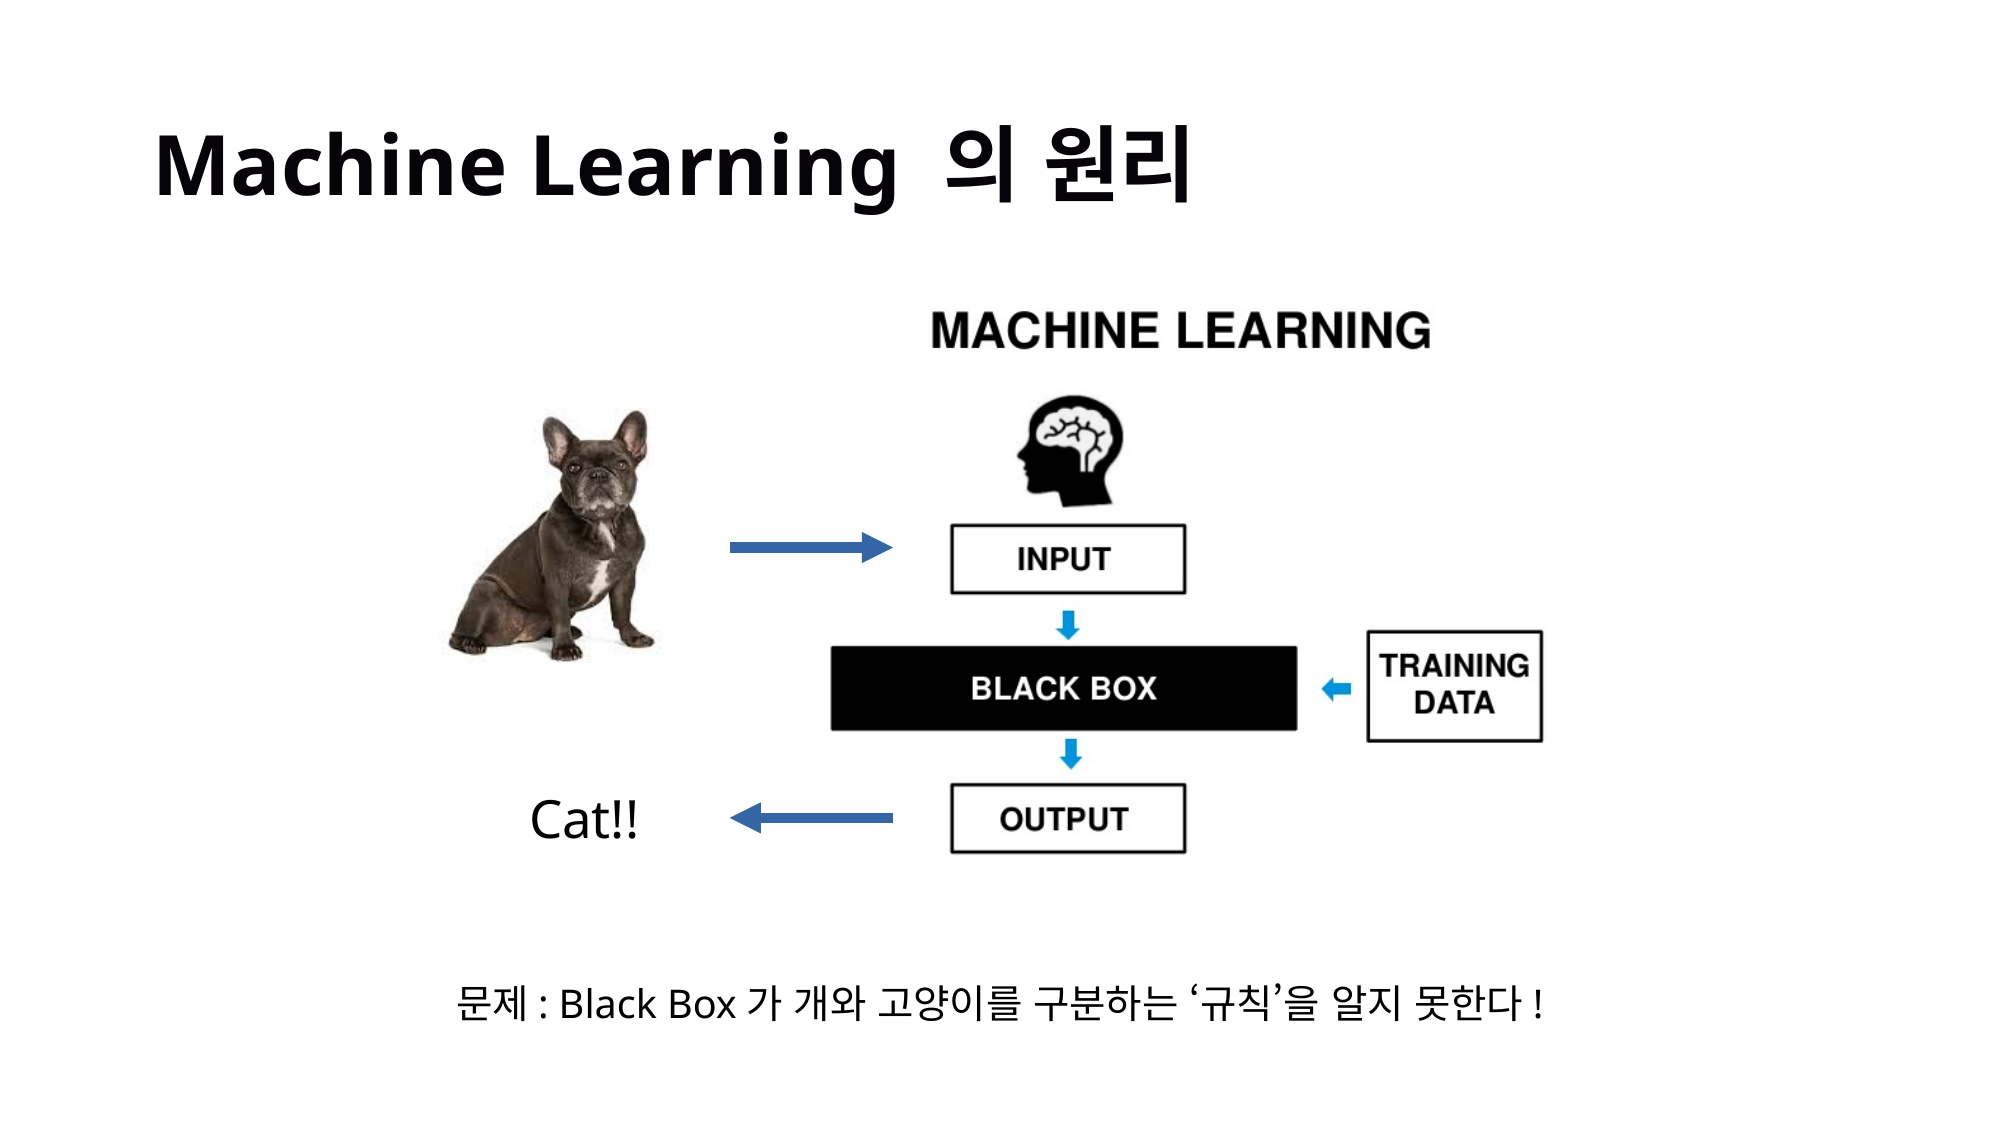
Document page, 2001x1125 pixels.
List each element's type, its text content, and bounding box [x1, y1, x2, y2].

picture [411, 408, 696, 663]
title Machine Learning 의 원리 [137, 59, 1863, 278]
text_box Cat!! [523, 780, 646, 856]
text_box 문제: Black Box가 개와 고양이를 구분하는 ‘규칙’을 알지 못한다! [368, 972, 1632, 1033]
picture [776, 277, 1586, 885]
text_box [729, 811, 776, 825]
